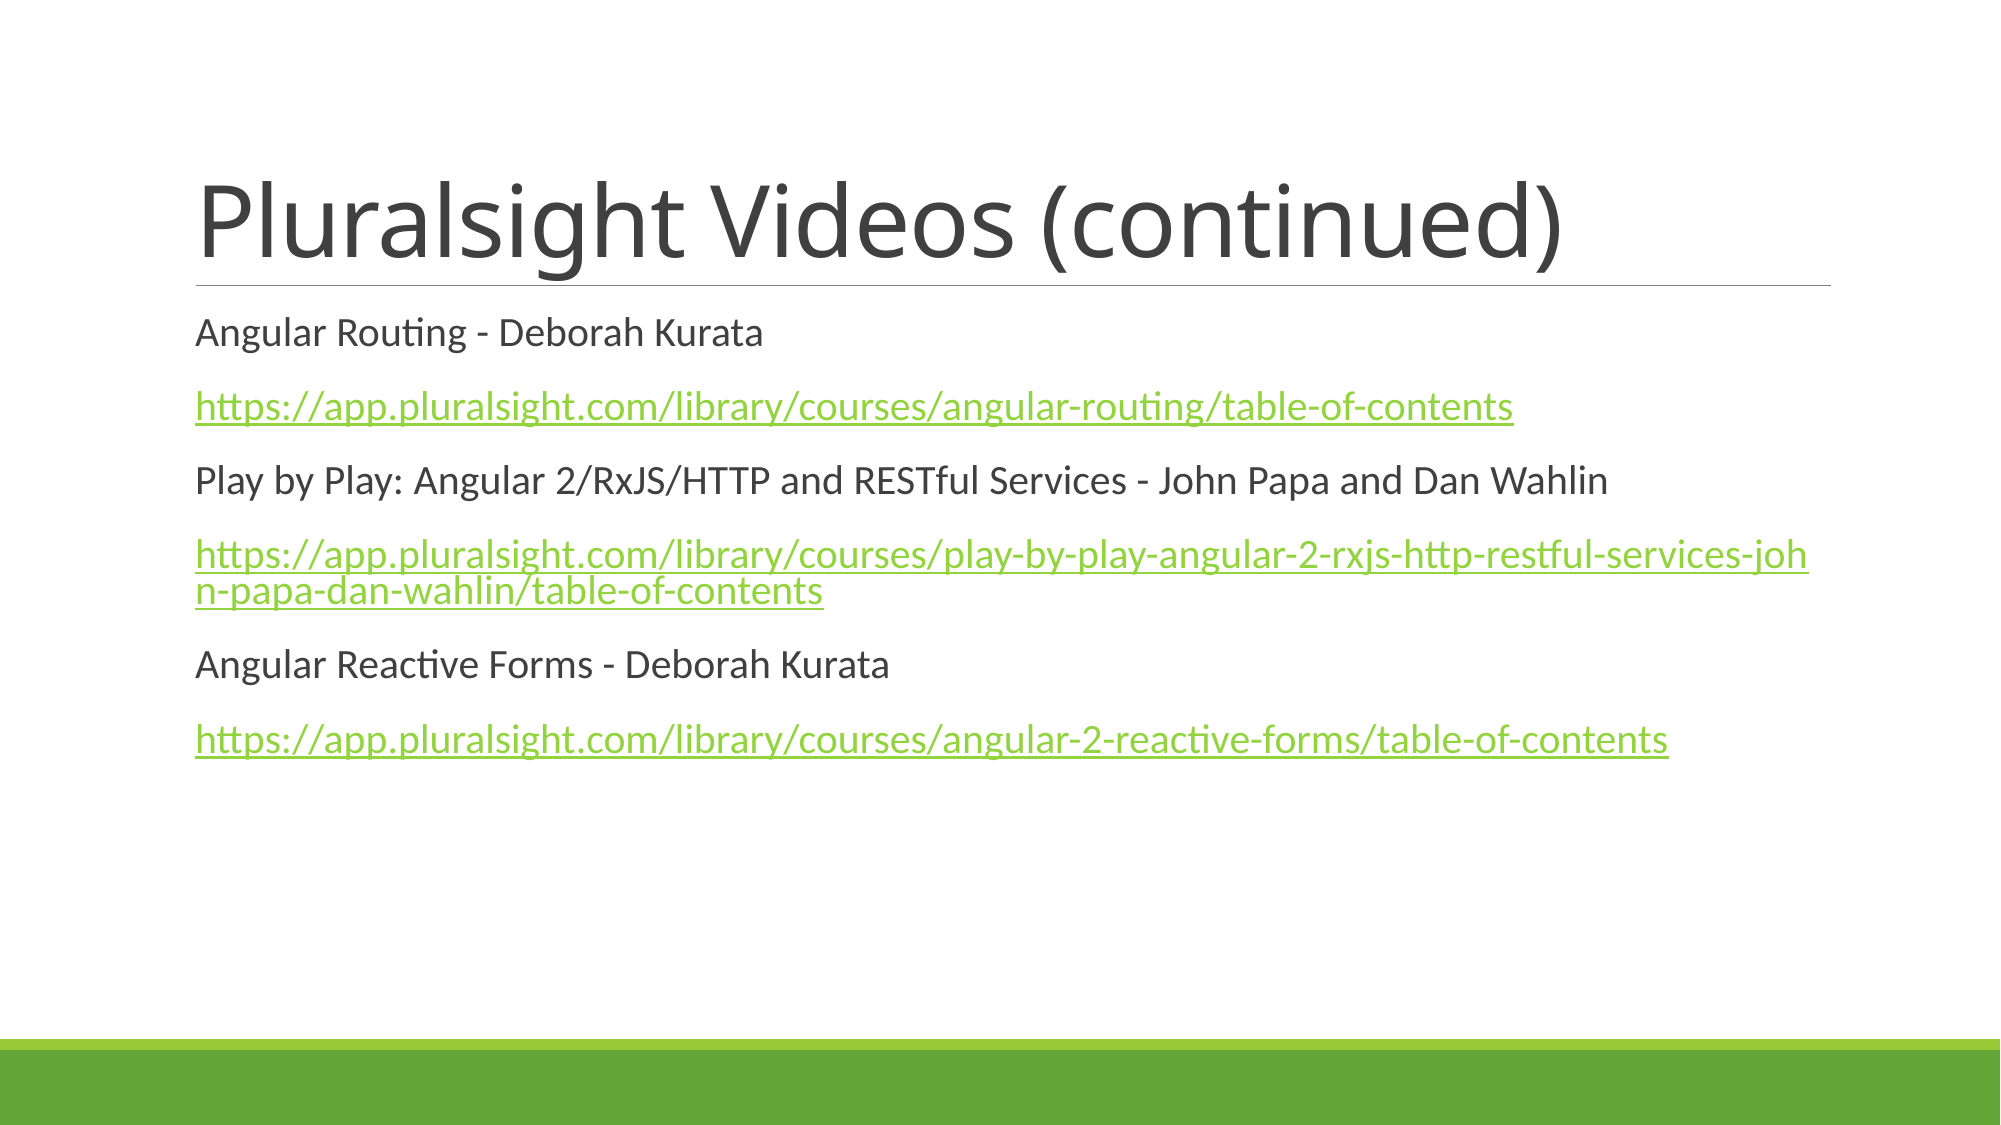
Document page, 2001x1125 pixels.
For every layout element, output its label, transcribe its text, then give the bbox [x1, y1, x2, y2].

title Pluralsight Videos (continued) [180, 47, 1830, 285]
list Angular Routing - Deborah Kurata https://app.pluralsight.com/library/courses/angular-routing/table-of-contents Play by Play: Angular 2/RxJS/HTTP and RESTful Services - John Papa and Dan Wahlin https://app.pluralsight.com/library/courses/play-by-play-angular-2-rxjs-http-restful-services-john-papa-dan-wahlin/table-of-contents Angular Reactive Forms - Deborah Kurata https://app.pluralsight.com/library/courses/angular-2-reactive-forms/table-of-contents [180, 302, 1830, 963]
